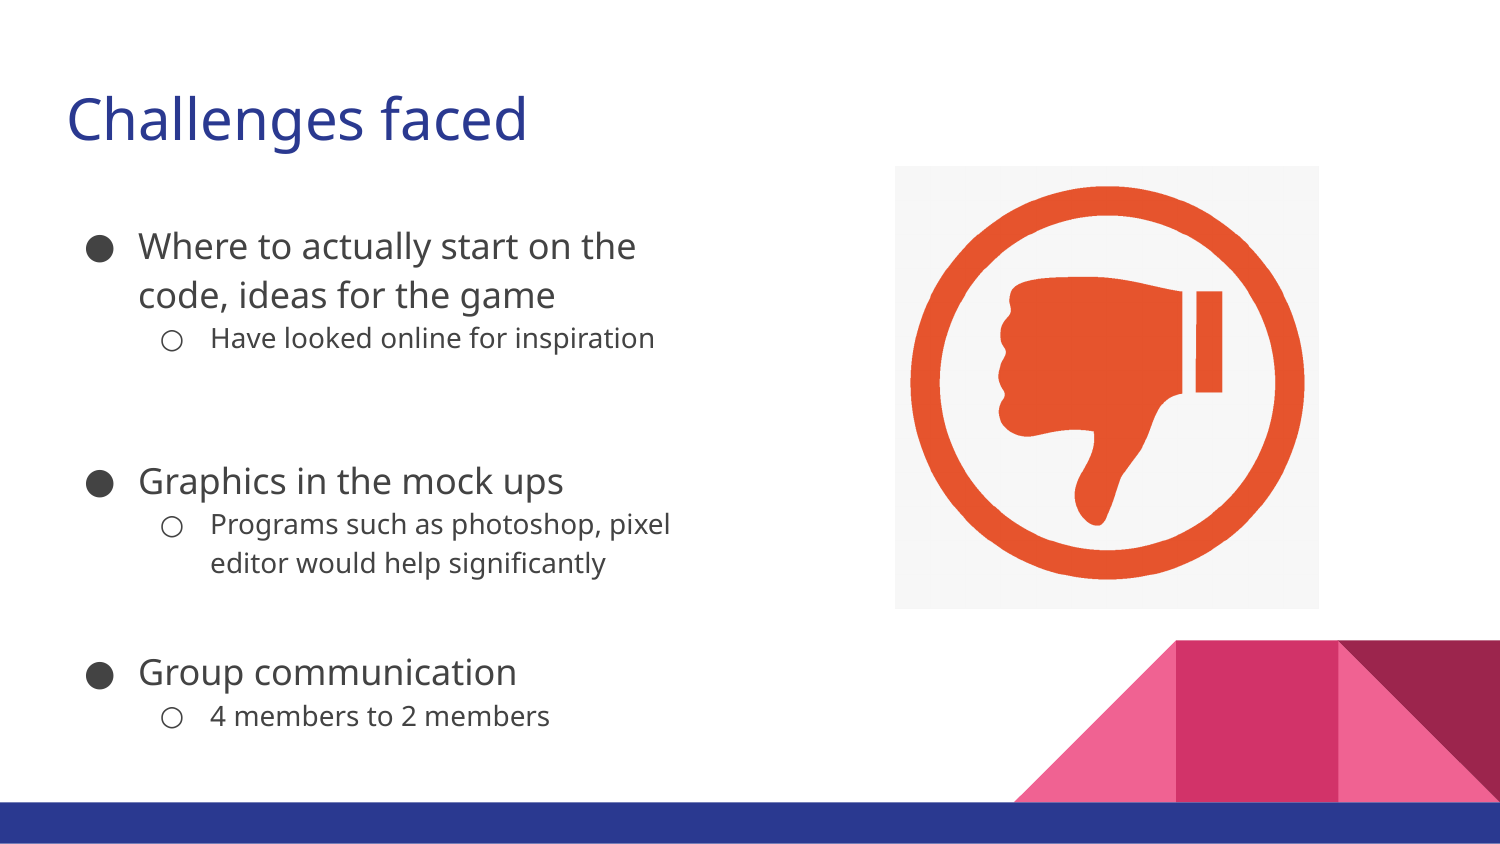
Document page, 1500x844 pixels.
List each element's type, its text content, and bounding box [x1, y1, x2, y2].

picture [895, 166, 1319, 610]
list Where to actually start on the code, ideas for the game Have looked online for inspiration Graphics in the mock ups Programs such as photoshop, pixel editor would help significantly Group communication 4 members to 2 members [51, 201, 750, 750]
title Challenges faced [51, 67, 1449, 167]
